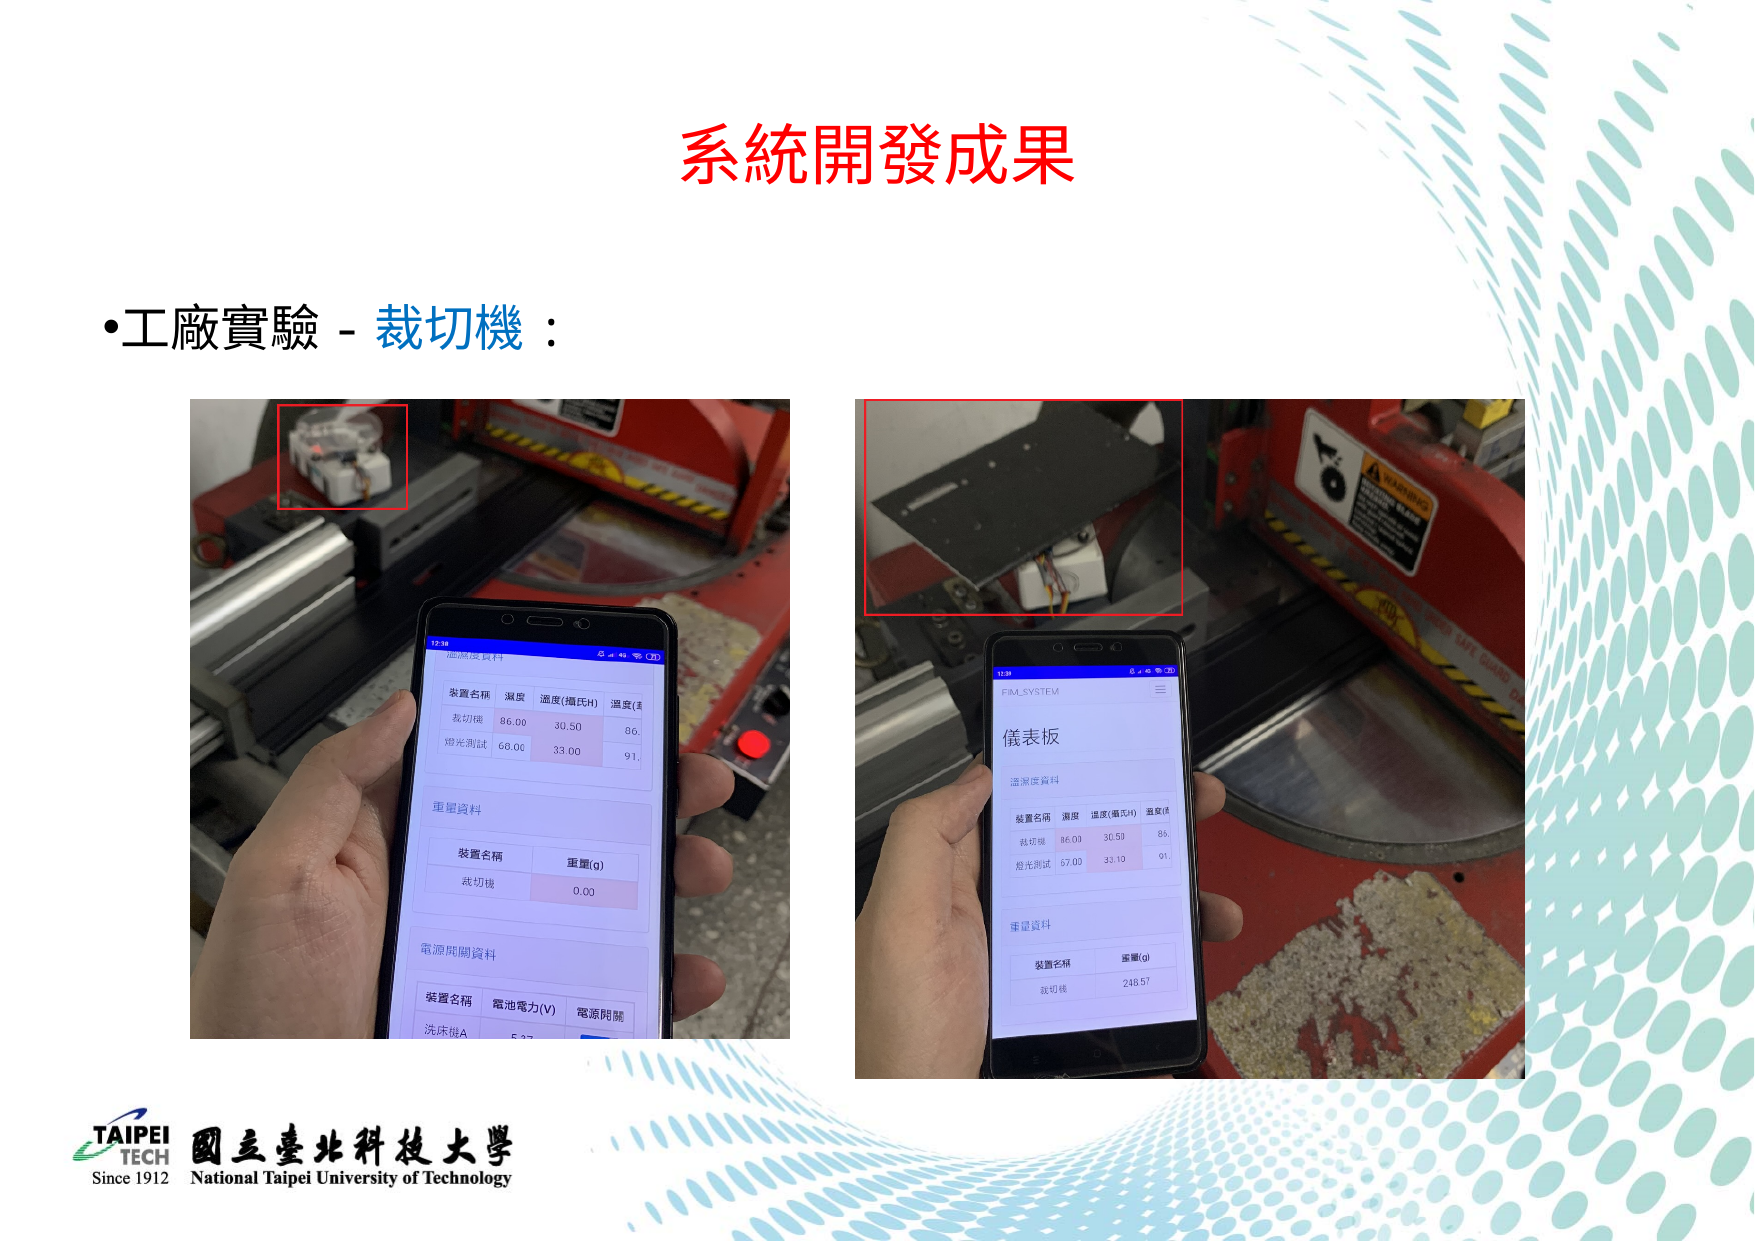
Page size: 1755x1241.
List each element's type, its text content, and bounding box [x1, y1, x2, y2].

list 工廠實驗-裁切機: [87, 289, 1667, 1108]
title 系統開發成果 [87, 49, 1667, 257]
picture [0, 0, 1755, 1241]
